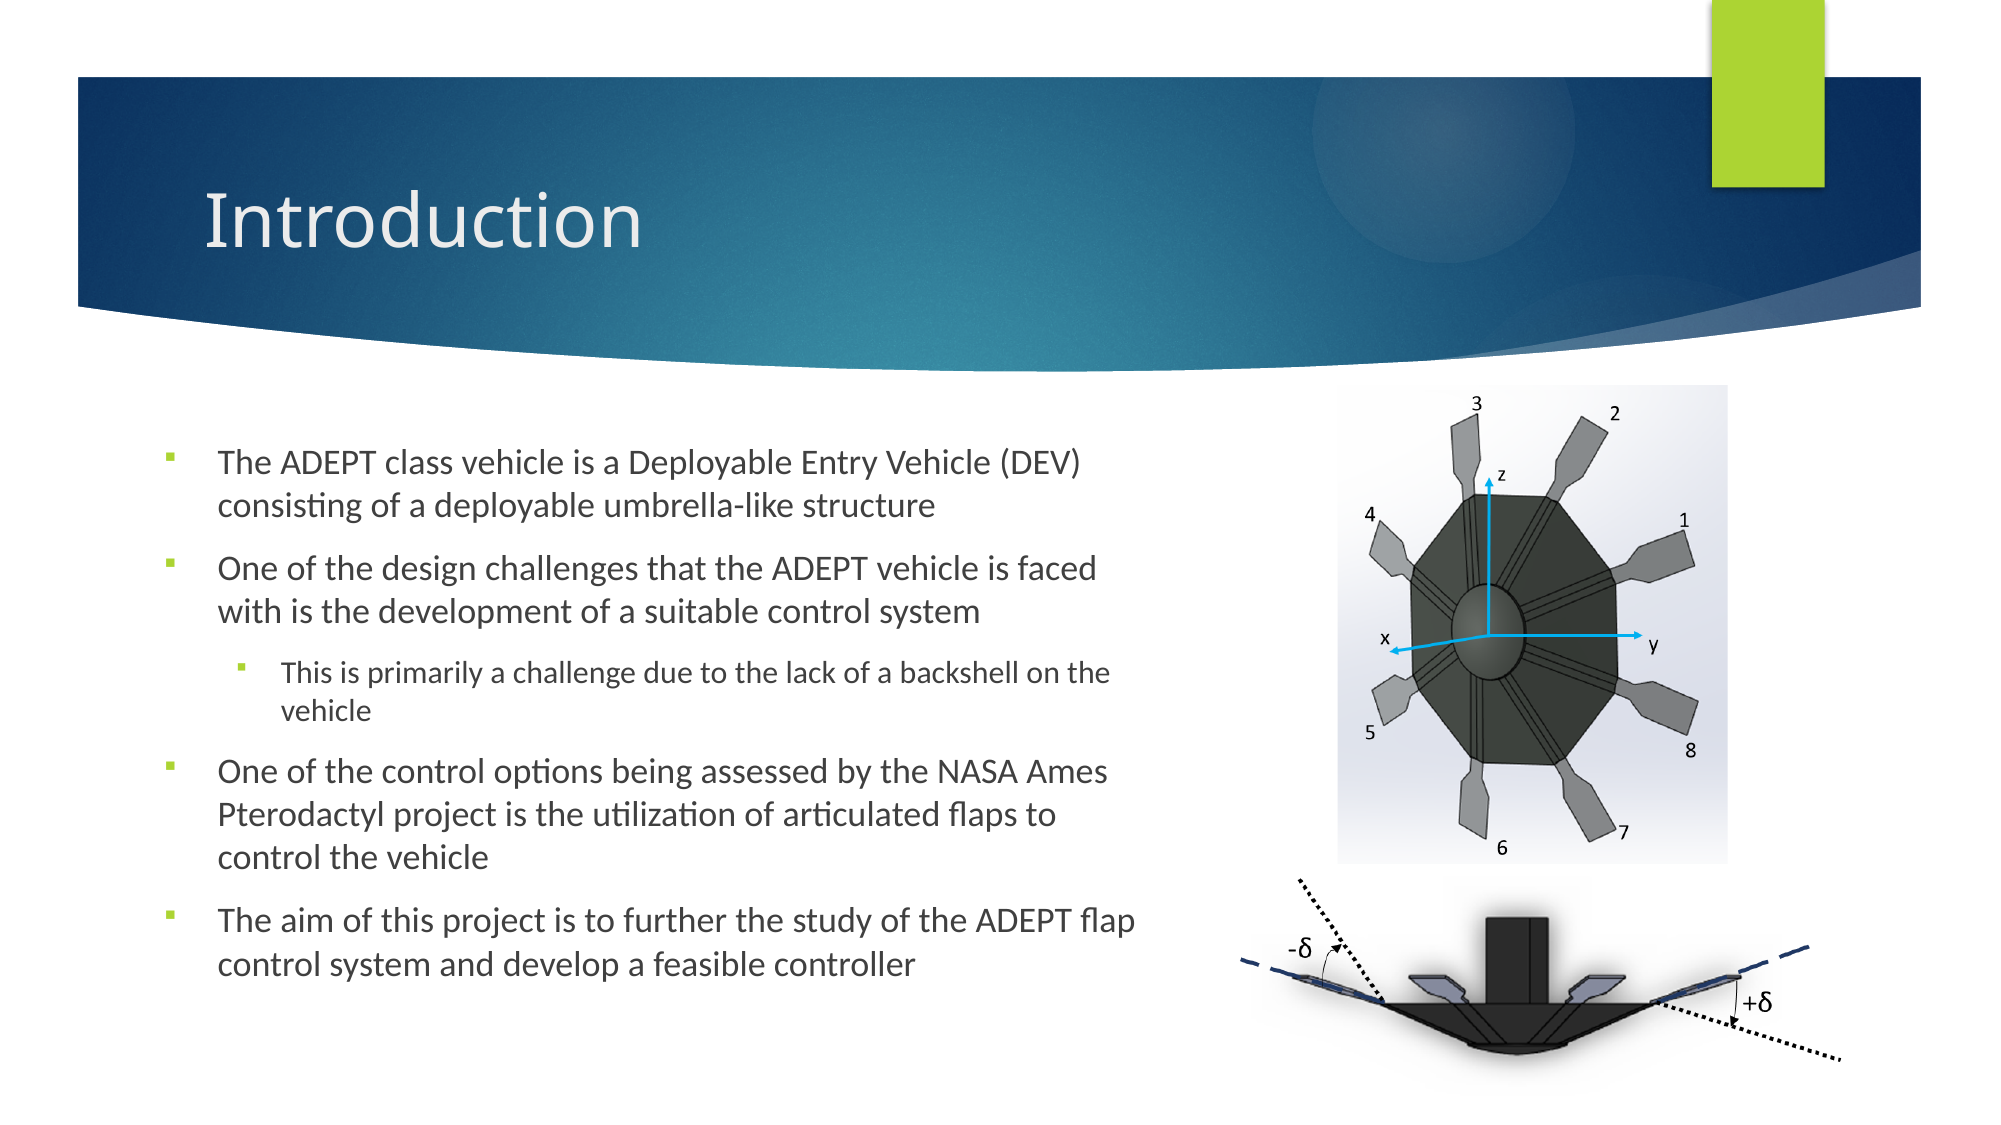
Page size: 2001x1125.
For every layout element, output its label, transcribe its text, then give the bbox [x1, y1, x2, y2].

list The ADEPT class vehicle is a Deployable Entry Vehicle (DEV) consisting of a deployable umbrella-like structure One of the design challenges that the ADEPT vehicle is faced with is the development of a suitable control system This is primarily a challenge due to the lack of a backshell on the vehicle One of the control options being assessed by the NASA Ames Pterodactyl project is the utilization of articulated flaps to control the vehicle The aim of this project is to further the study of the ADEPT flap control system and develop a feasible controller [148, 431, 1167, 992]
picture [1183, 381, 1842, 1123]
title Introduction [189, 159, 1627, 276]
